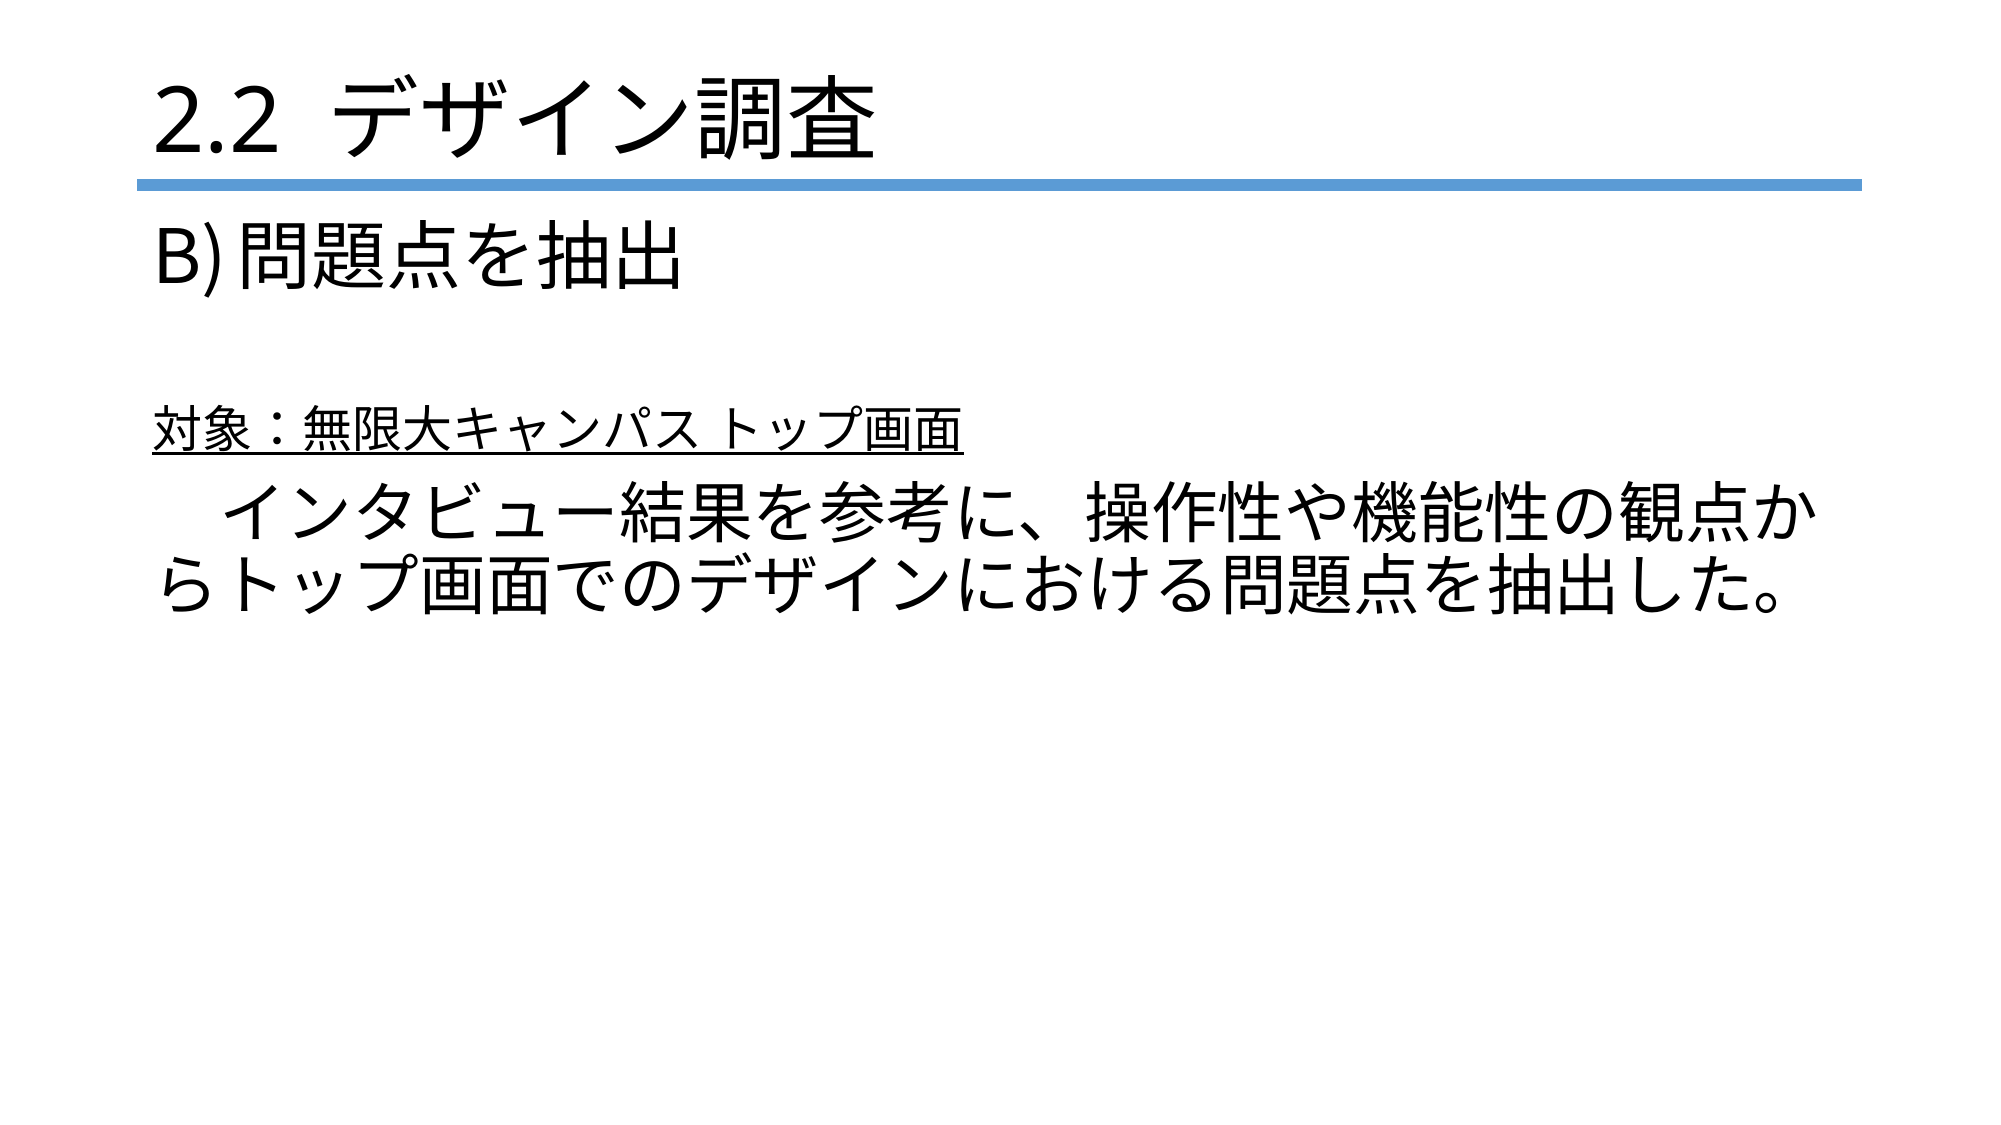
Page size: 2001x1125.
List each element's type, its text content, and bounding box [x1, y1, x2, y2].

text_box 2.2 デザイン調査 [137, 59, 1863, 184]
list 問題点を抽出 対象：無限大キャンパス トップ画面 インタビュー結果を参考に、操作性や機能性の観点からトップ画面でのデザインにおける問題点を抽出した。 [137, 211, 1863, 1091]
